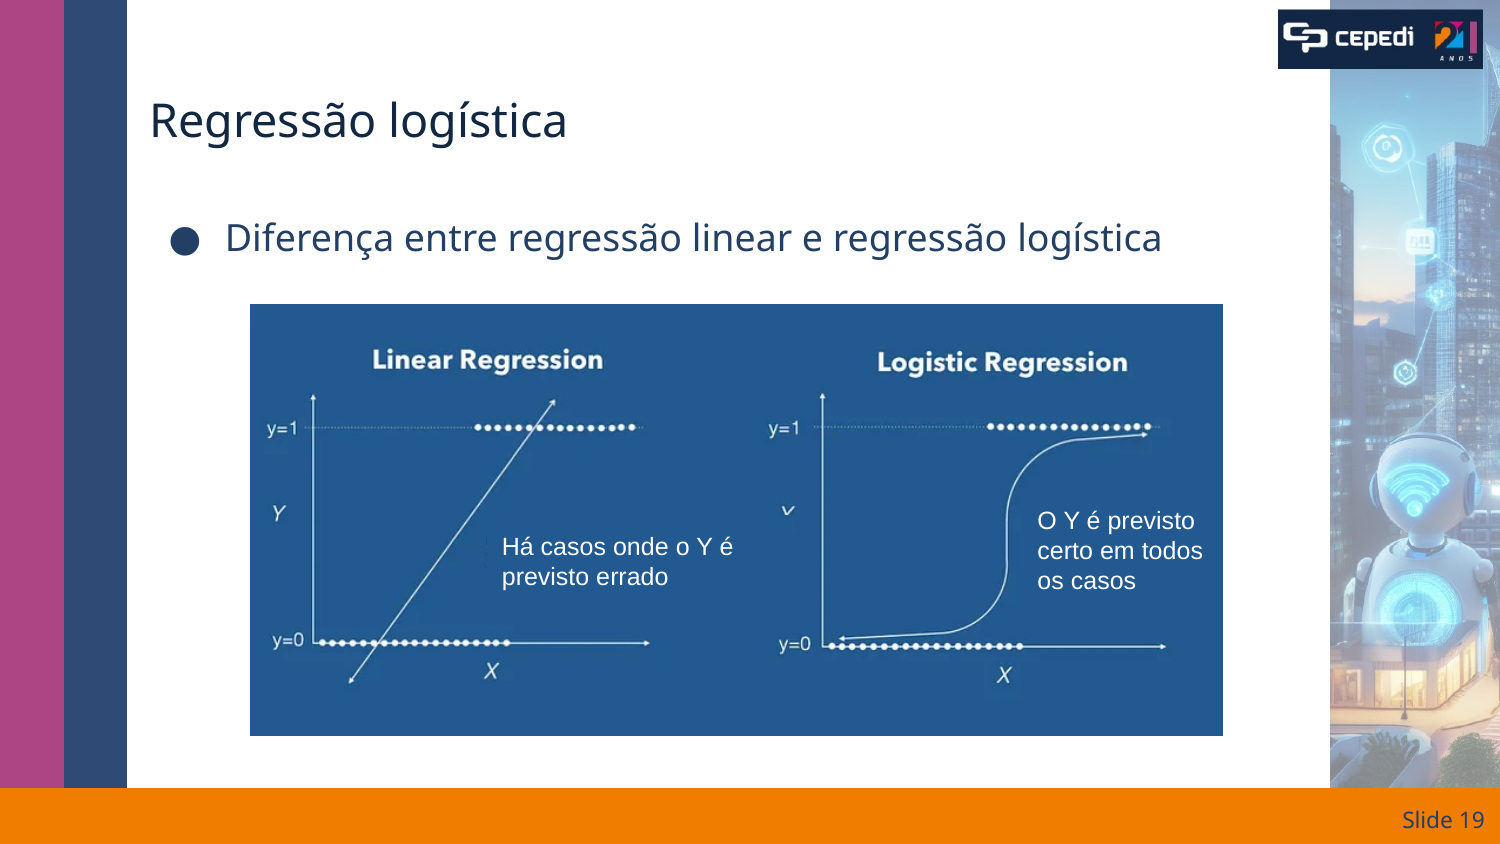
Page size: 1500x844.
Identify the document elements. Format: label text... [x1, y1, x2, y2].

picture [0, 0, 1500, 844]
list Diferença entre regressão linear e regressão logística [134, 189, 1339, 750]
slide_number Slide ‹#› [1277, 789, 1500, 844]
title Regressão logística [134, 72, 1339, 167]
